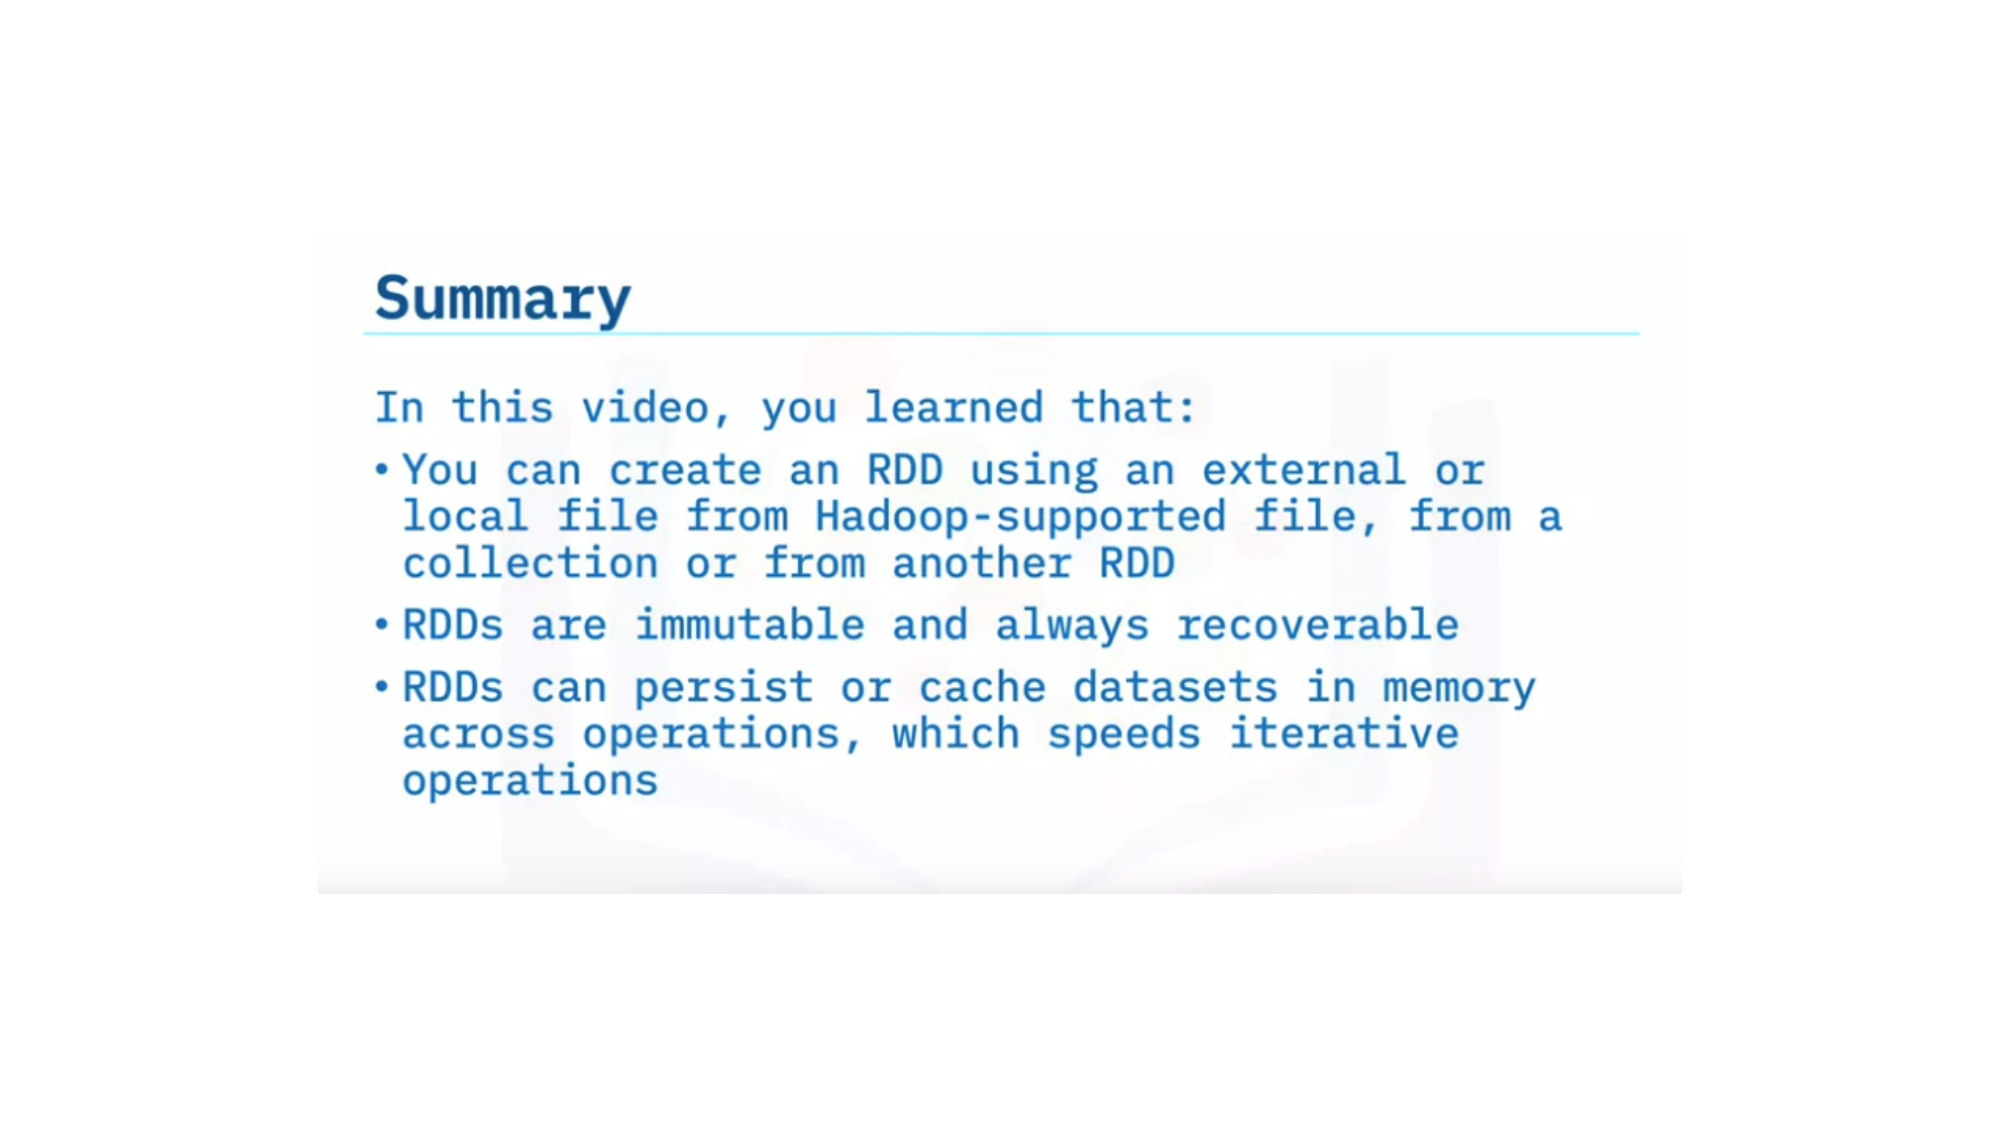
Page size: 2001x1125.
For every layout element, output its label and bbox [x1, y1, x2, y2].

picture [318, 231, 1682, 894]
